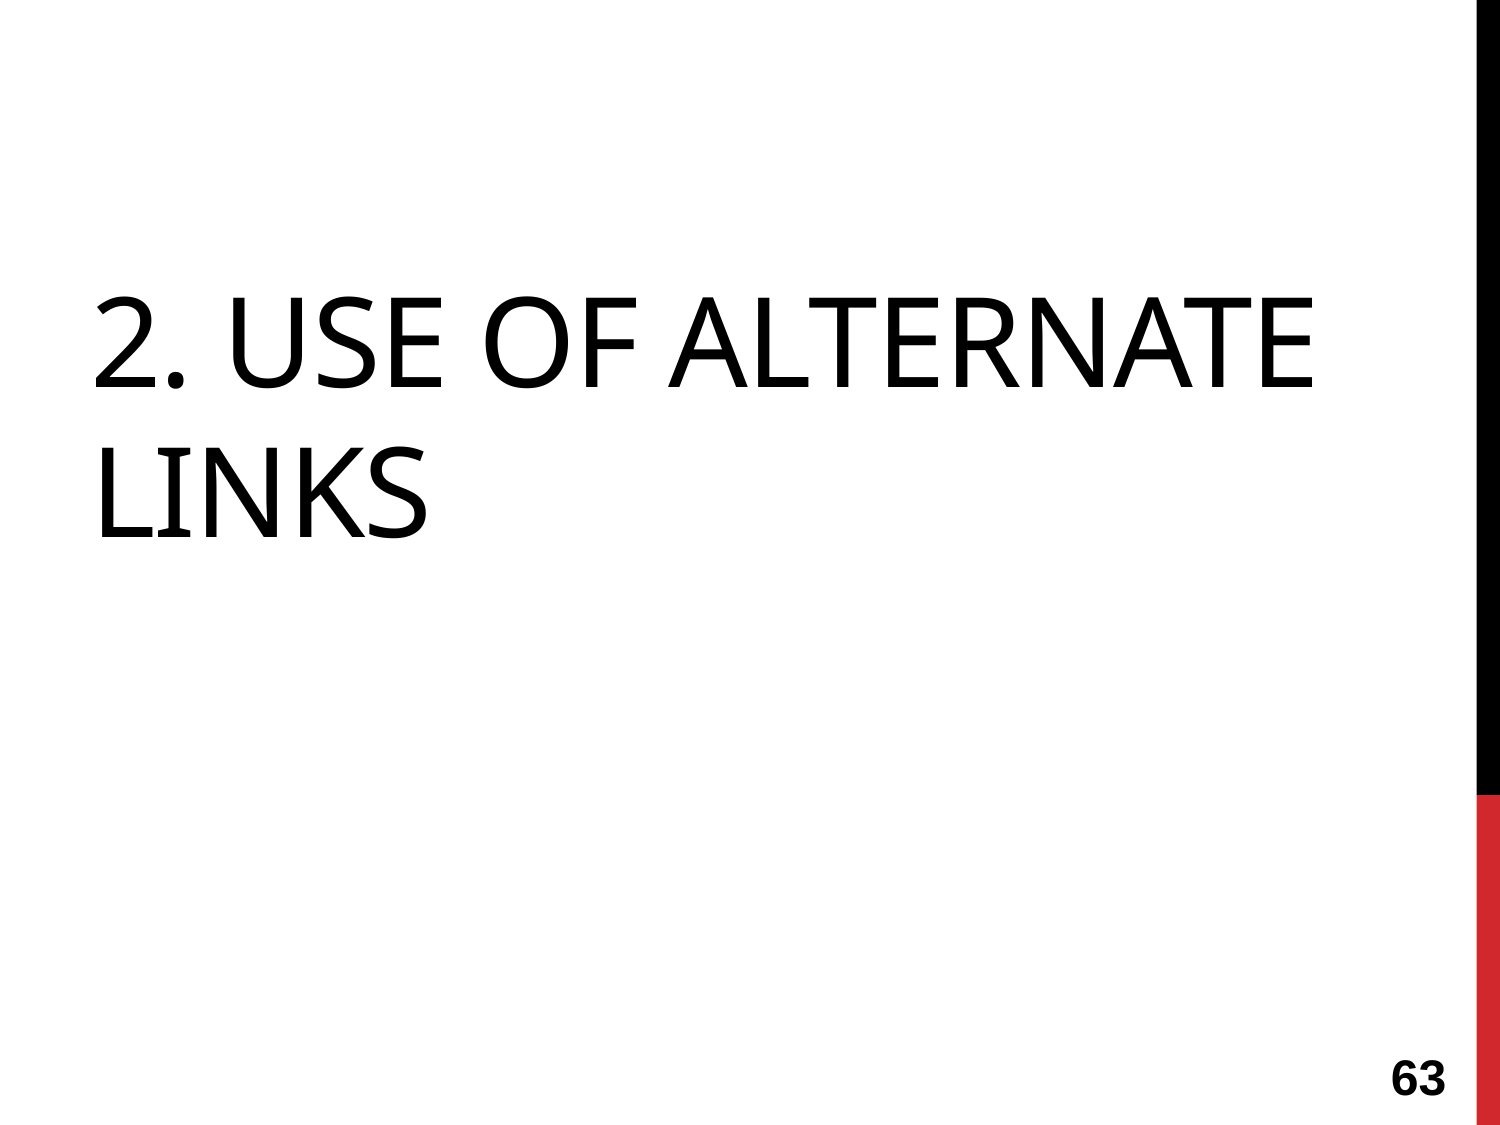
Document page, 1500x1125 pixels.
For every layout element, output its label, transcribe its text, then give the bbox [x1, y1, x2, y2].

slide_number 63 [1375, 1045, 1500, 1106]
title 2. Use of alternate links [75, 37, 1392, 788]
